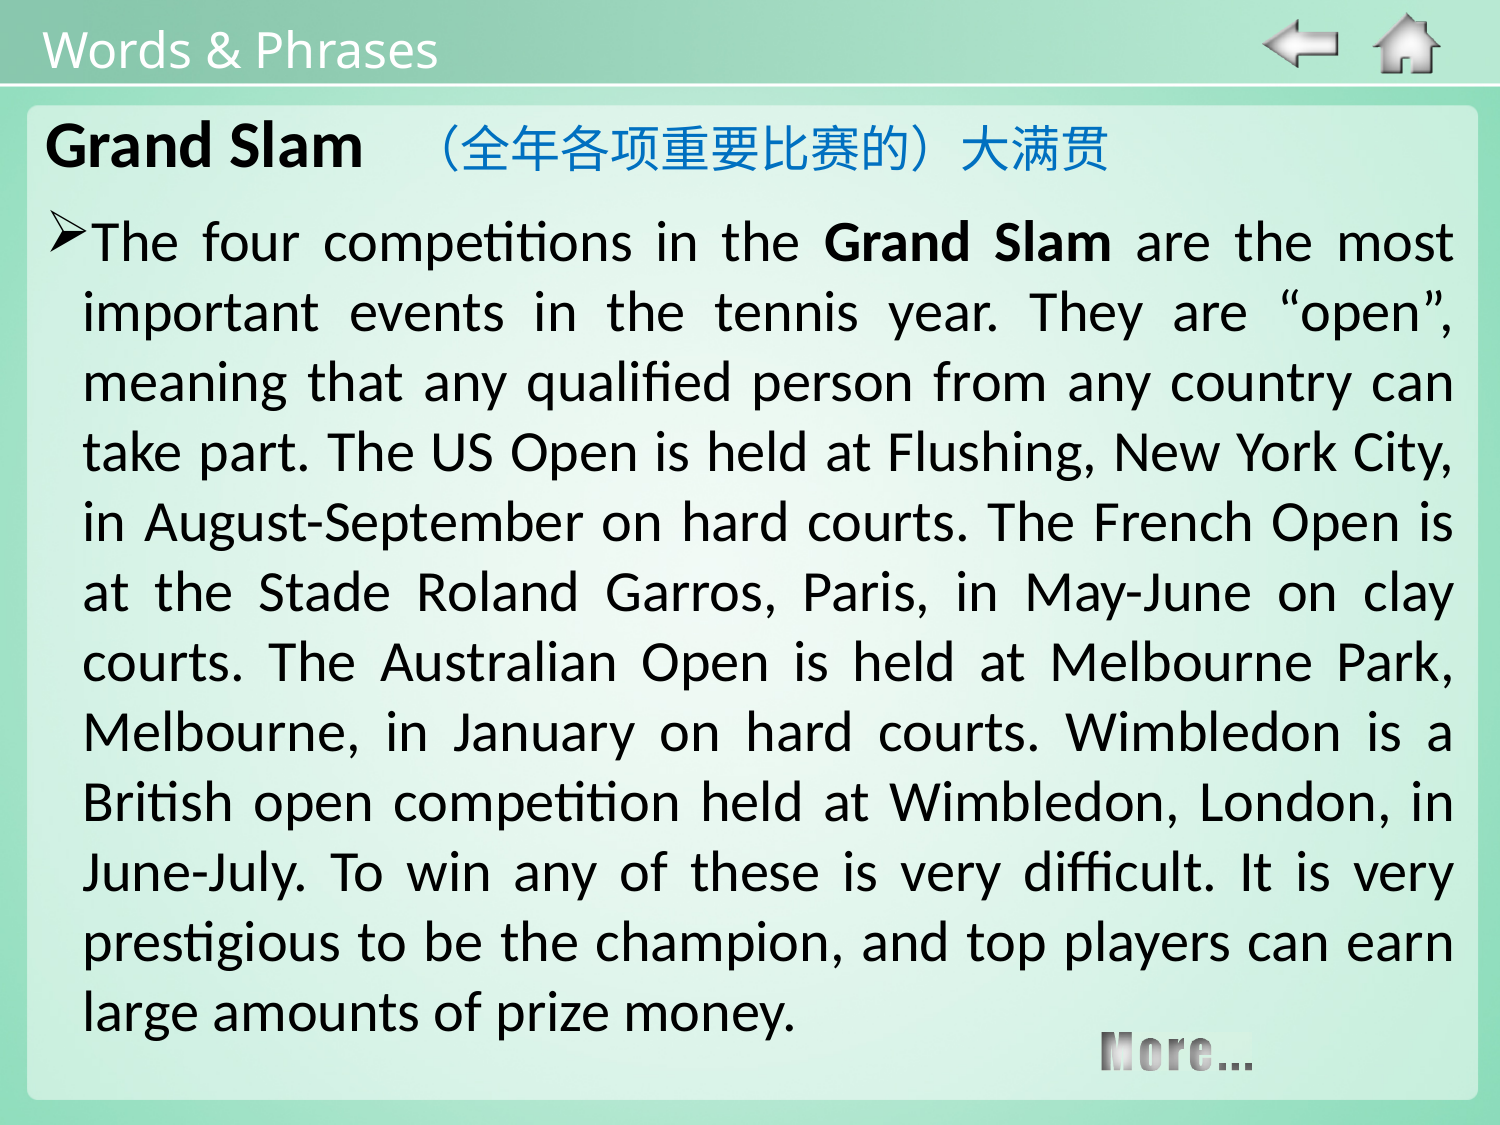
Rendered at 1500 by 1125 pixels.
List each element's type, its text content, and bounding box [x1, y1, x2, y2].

list Grand Slam （全年各项重要比赛的）大满贯 The four competitions in the Grand Slam are the most important events in the tennis year. They are “open”, meaning that any qualified person from any country can take part. The US Open is held at Flushing, New York City, in August-September on hard courts. The French Open is at the Stade Roland Garros, Paris, in May-June on clay courts. The Australian Open is held at Melbourne Park, Melbourne, in January on hard courts. Wimbledon is a British open competition held at Wimbledon, London, in June-July. To win any of these is very difficult. It is very prestigious to be the champion, and top players can earn large amounts of prize money. [29, 102, 1471, 1099]
text_box Words & Phrases [27, 11, 582, 87]
picture [0, 0, 1500, 1125]
